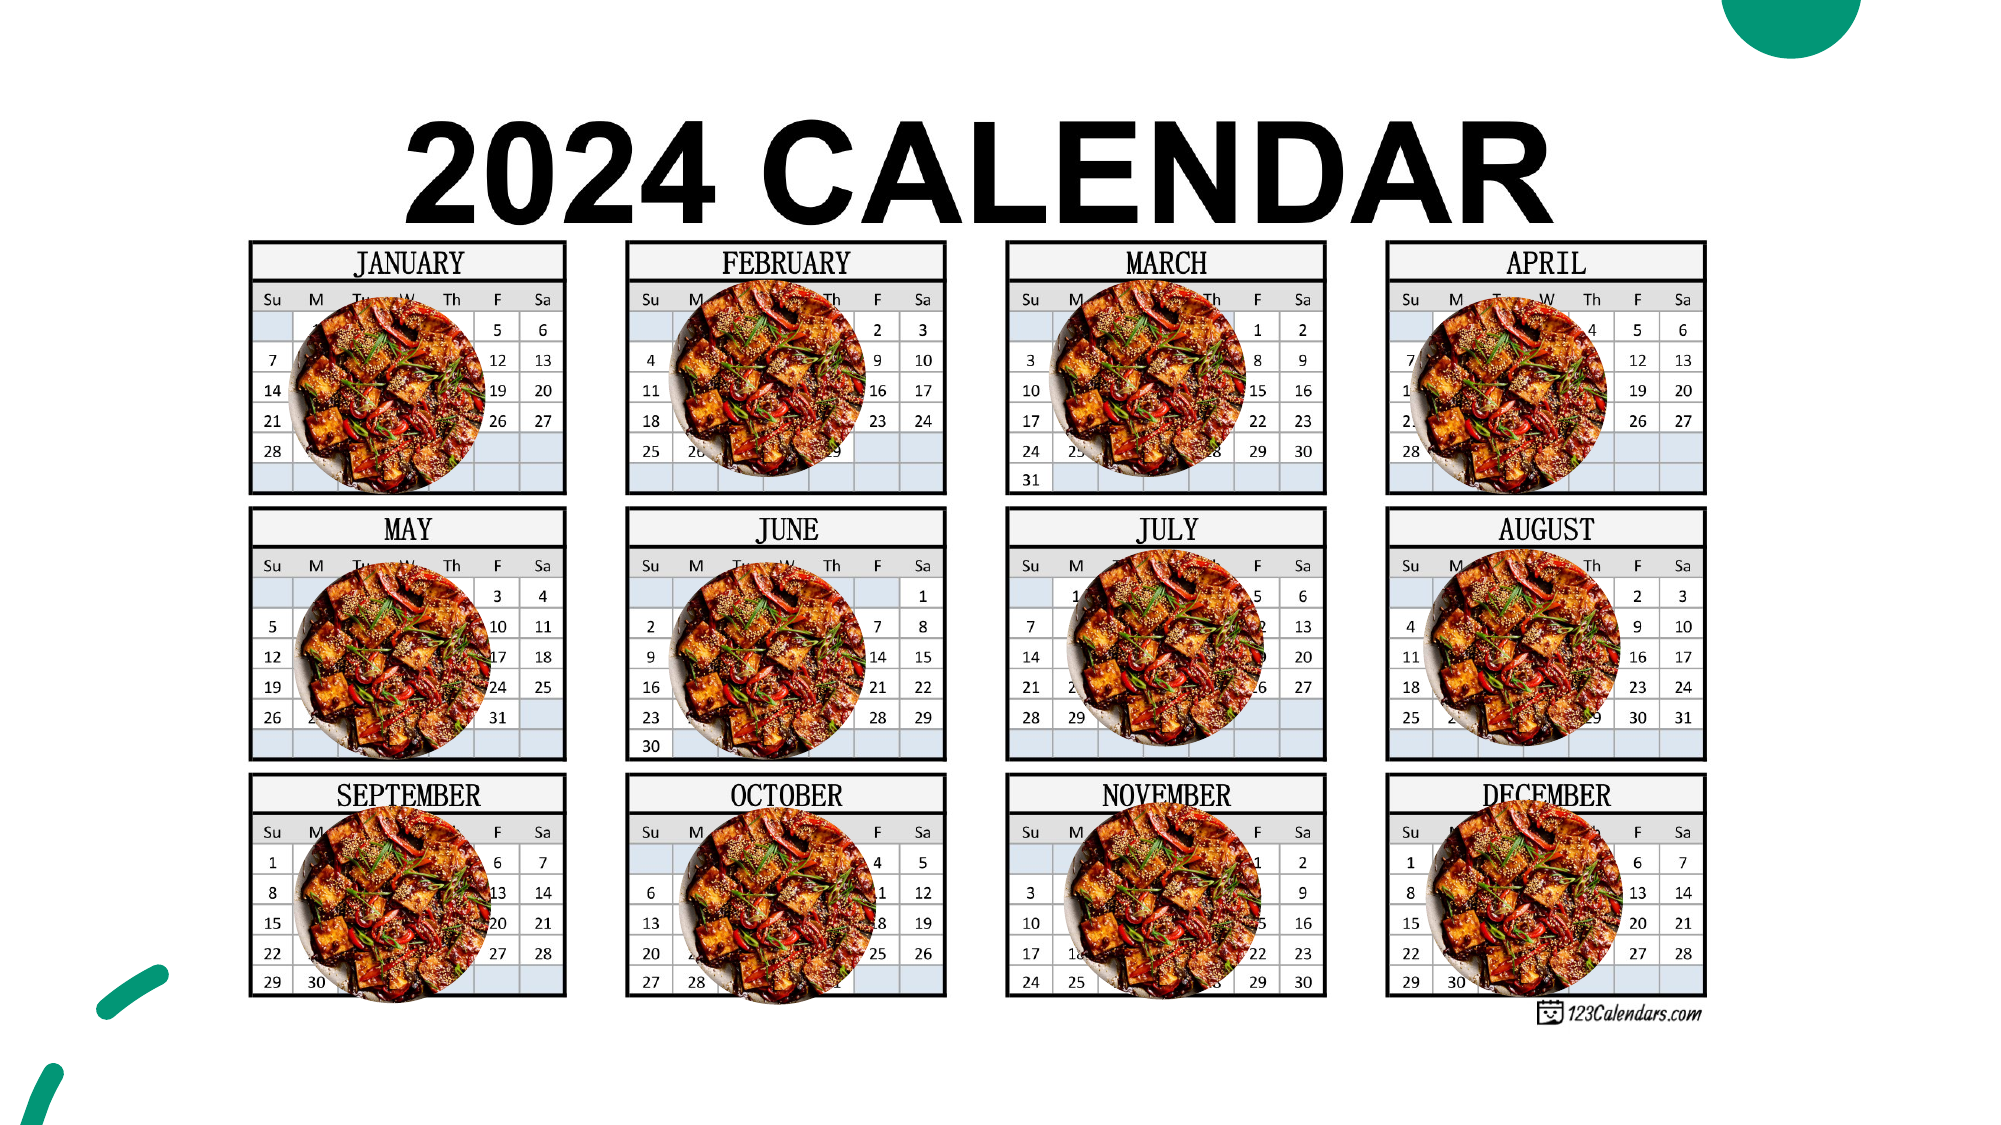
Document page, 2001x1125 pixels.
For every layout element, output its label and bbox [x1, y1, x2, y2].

picture [212, 79, 1741, 1046]
